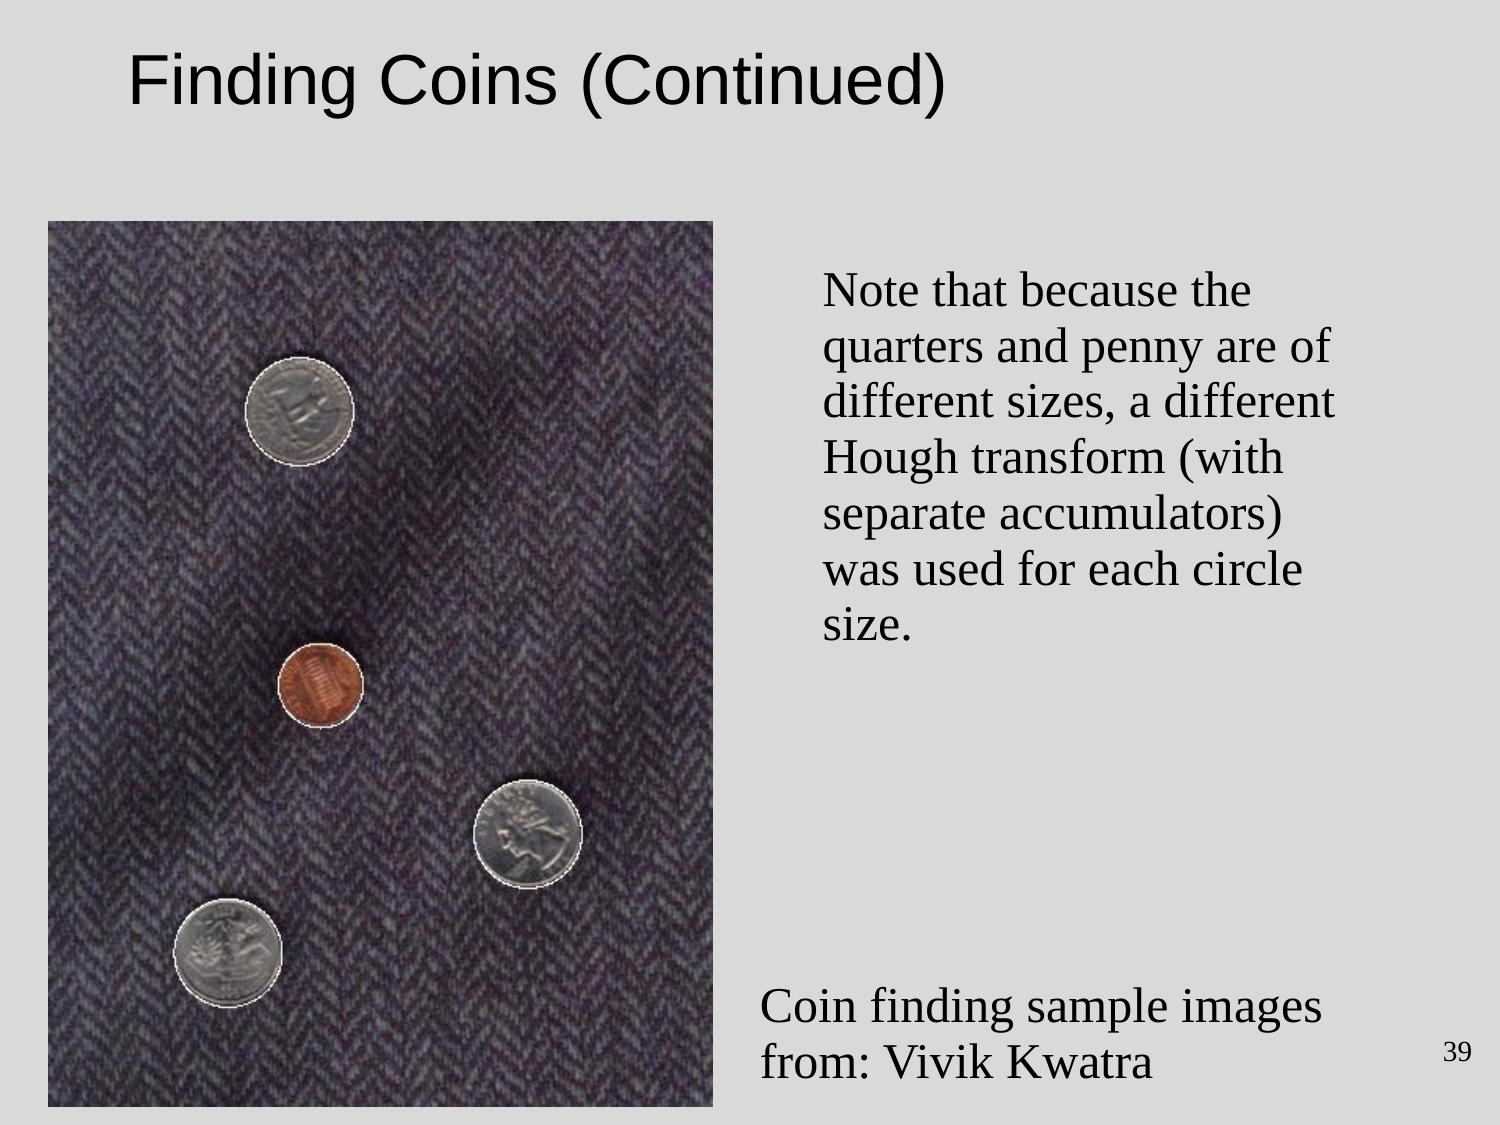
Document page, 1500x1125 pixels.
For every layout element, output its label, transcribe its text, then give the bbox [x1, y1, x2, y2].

text_box 39 [1174, 1024, 1488, 1100]
title Finding Coins (Continued) [112, 12, 1388, 150]
picture [48, 221, 714, 1107]
text_box Coin finding sample images from: Vivik Kwatra [759, 978, 1391, 1094]
text_box Note that because the quarters and penny are of different sizes, a different Hough transform (with separate accumulators) was used for each circle size. [822, 261, 1360, 654]
